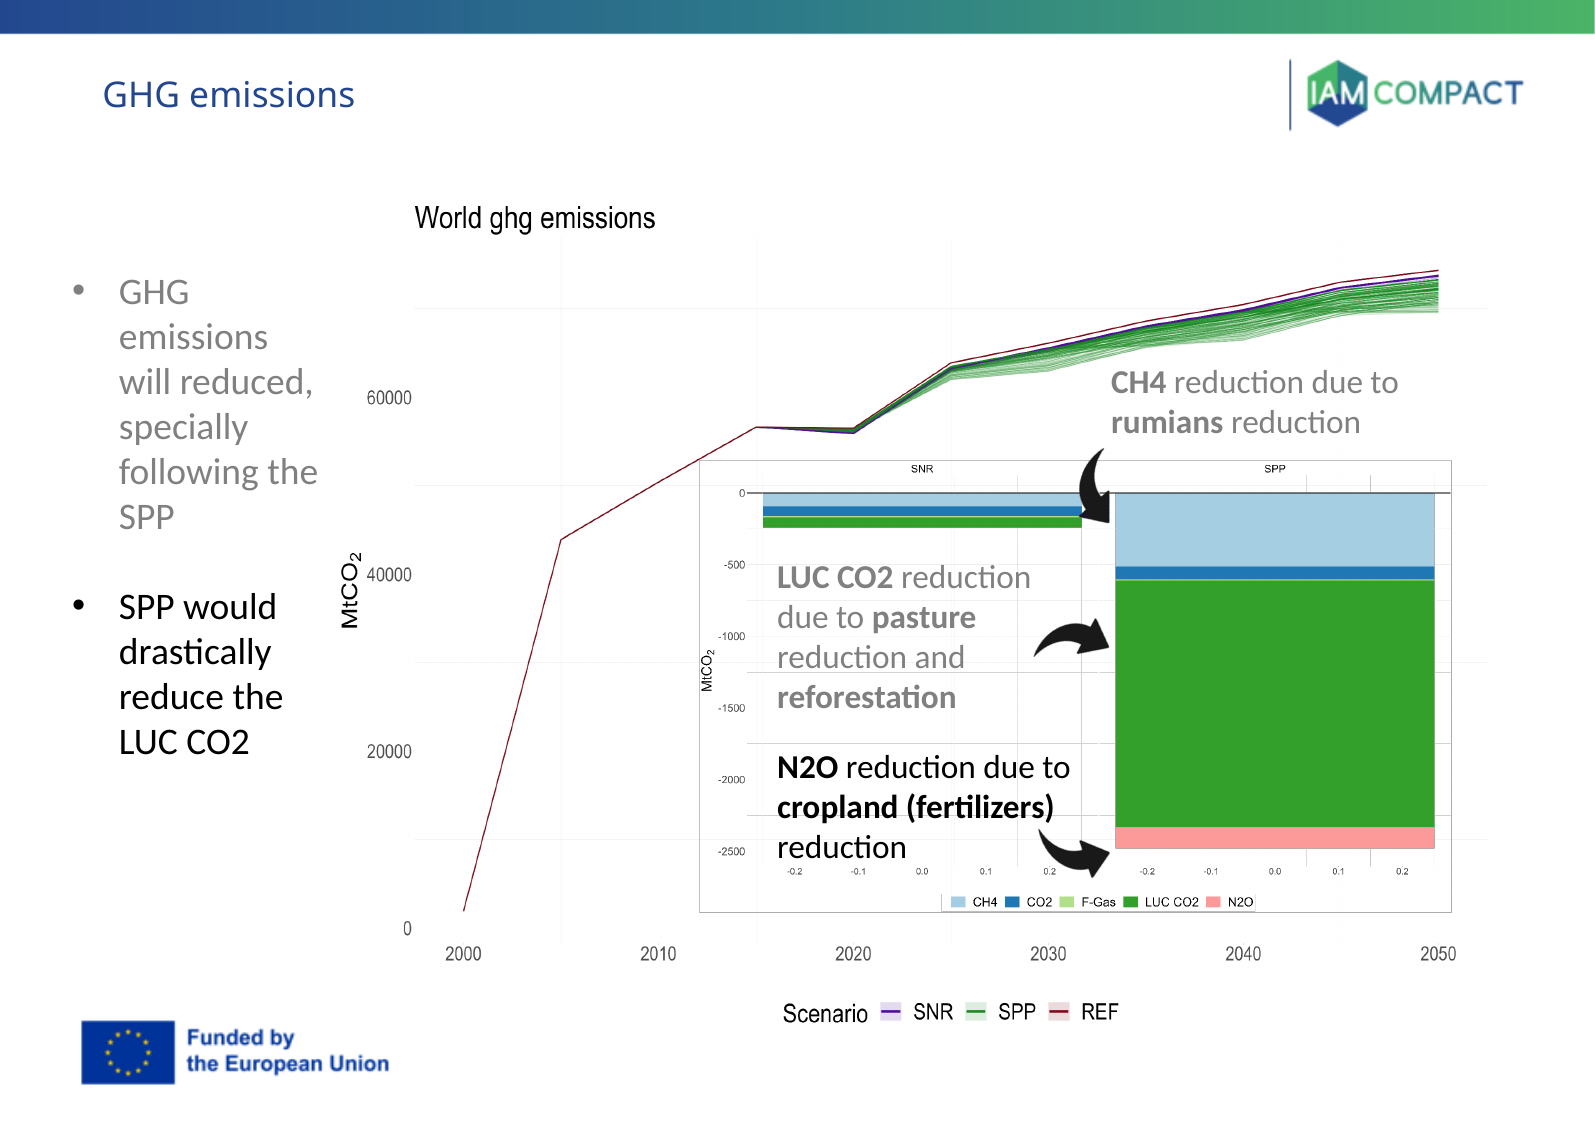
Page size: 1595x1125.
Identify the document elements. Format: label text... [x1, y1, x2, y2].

picture [0, 0, 1595, 1125]
title GHG emissions [87, 59, 1273, 132]
text_box GHG emissions will reduced, specially following the SPP SPP would drastically reduce the LUC CO2 [57, 259, 338, 815]
